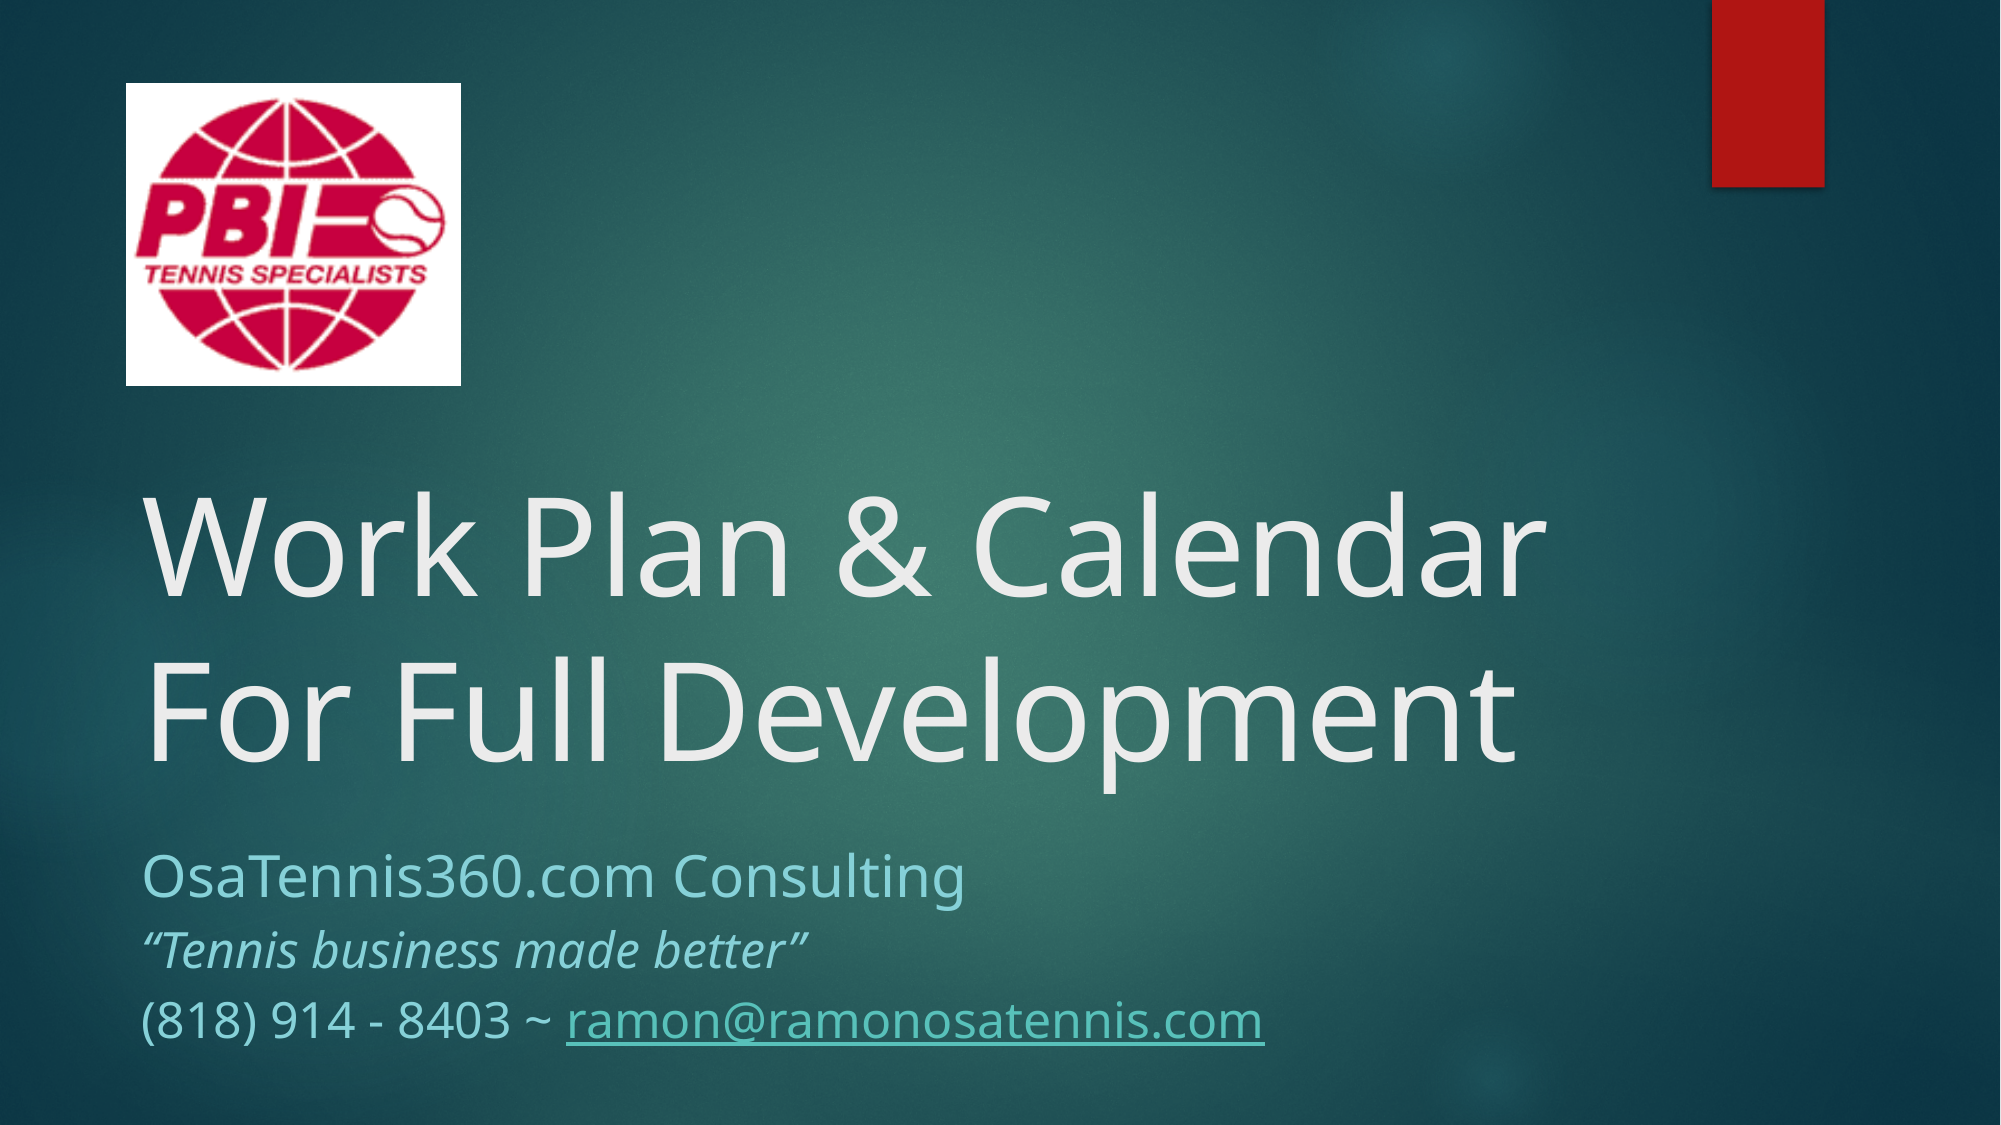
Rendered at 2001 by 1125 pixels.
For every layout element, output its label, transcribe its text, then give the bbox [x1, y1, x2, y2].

picture [0, 0, 2001, 1125]
subtitle OsaTennis360.com Consulting “Tennis business made better” (818) 914 - 8403 ~ ramon@ramonosatennis.com [126, 821, 1920, 1052]
title Work Plan & Calendar For Full Development [126, 249, 1772, 797]
